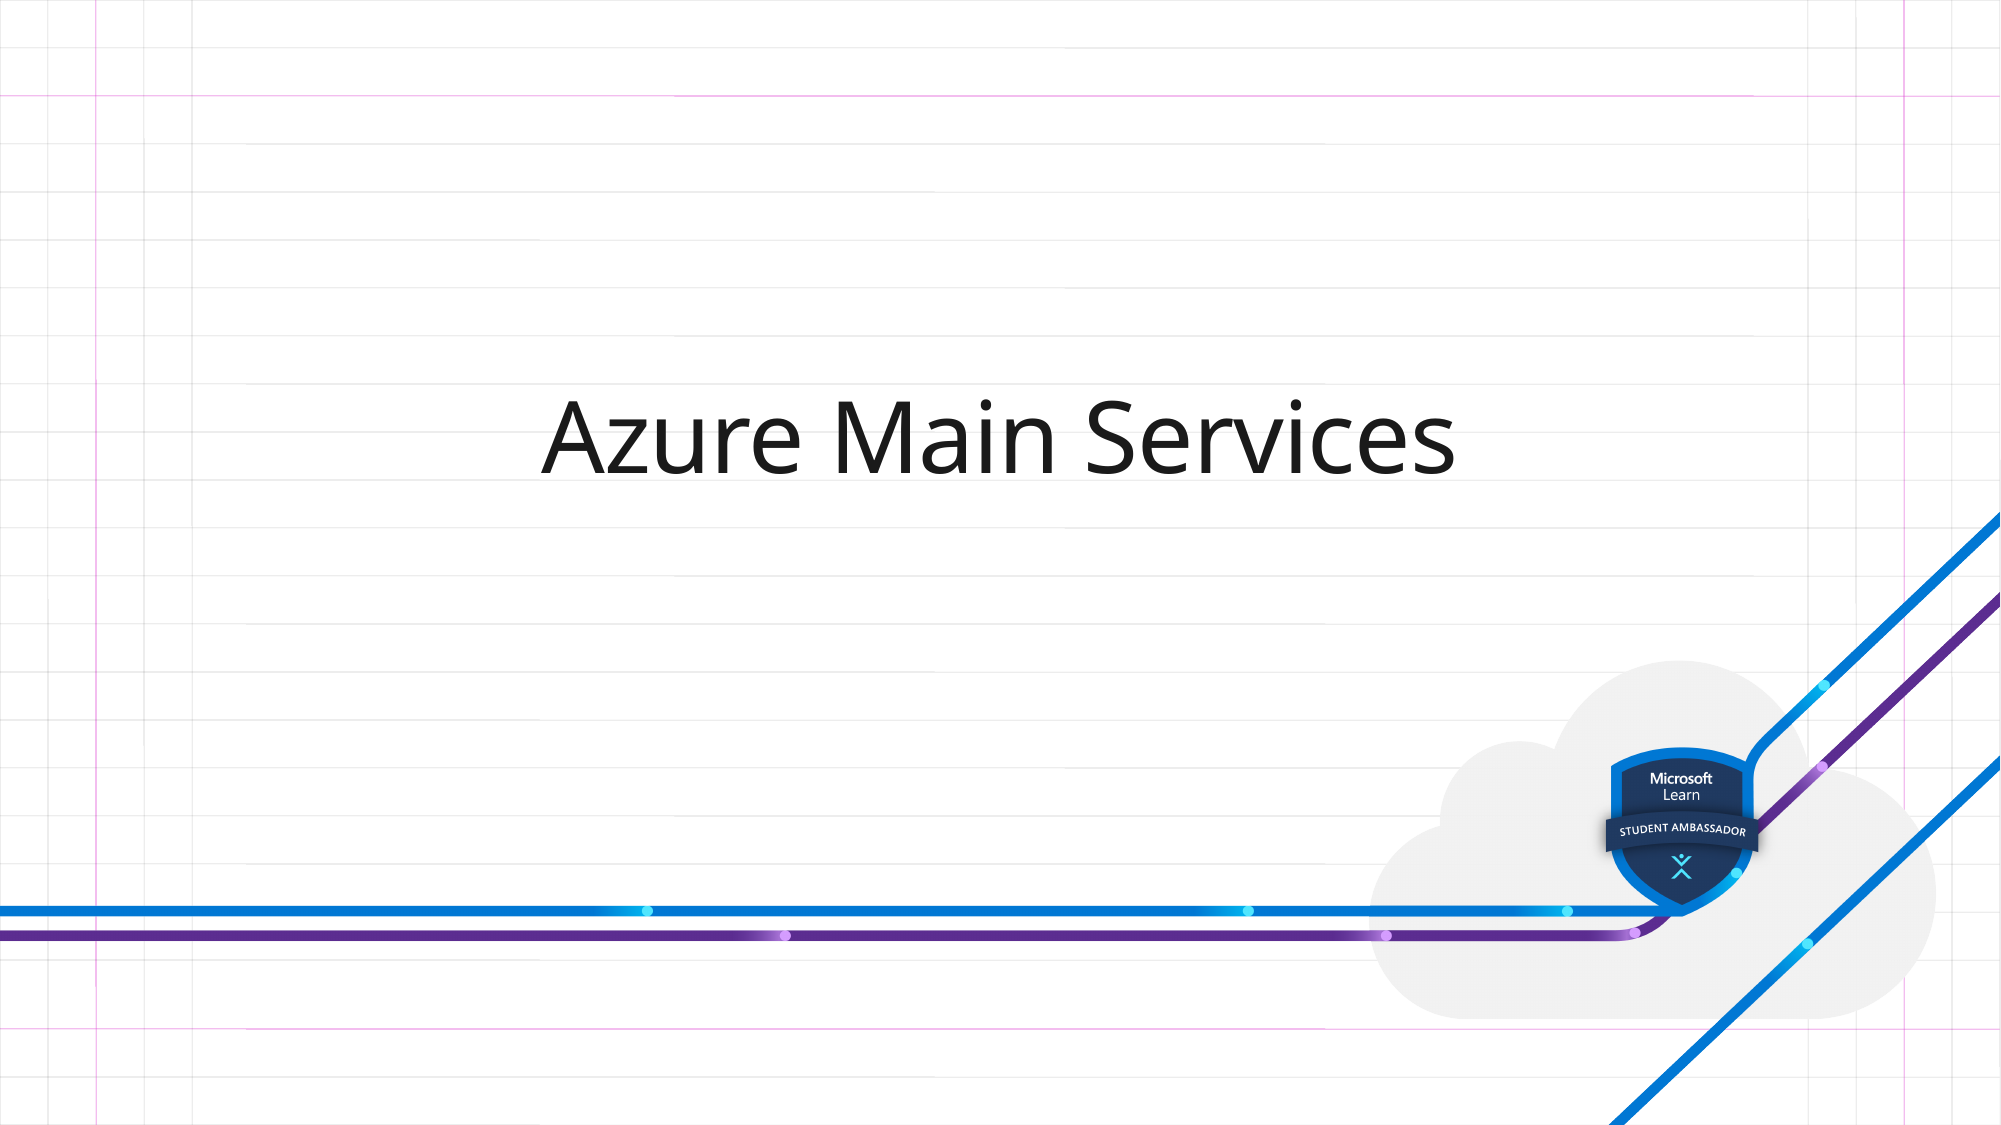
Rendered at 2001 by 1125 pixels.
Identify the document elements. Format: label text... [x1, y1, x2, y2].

picture [0, 363, 2000, 1125]
text_box Azure Main Services [96, 387, 1904, 496]
